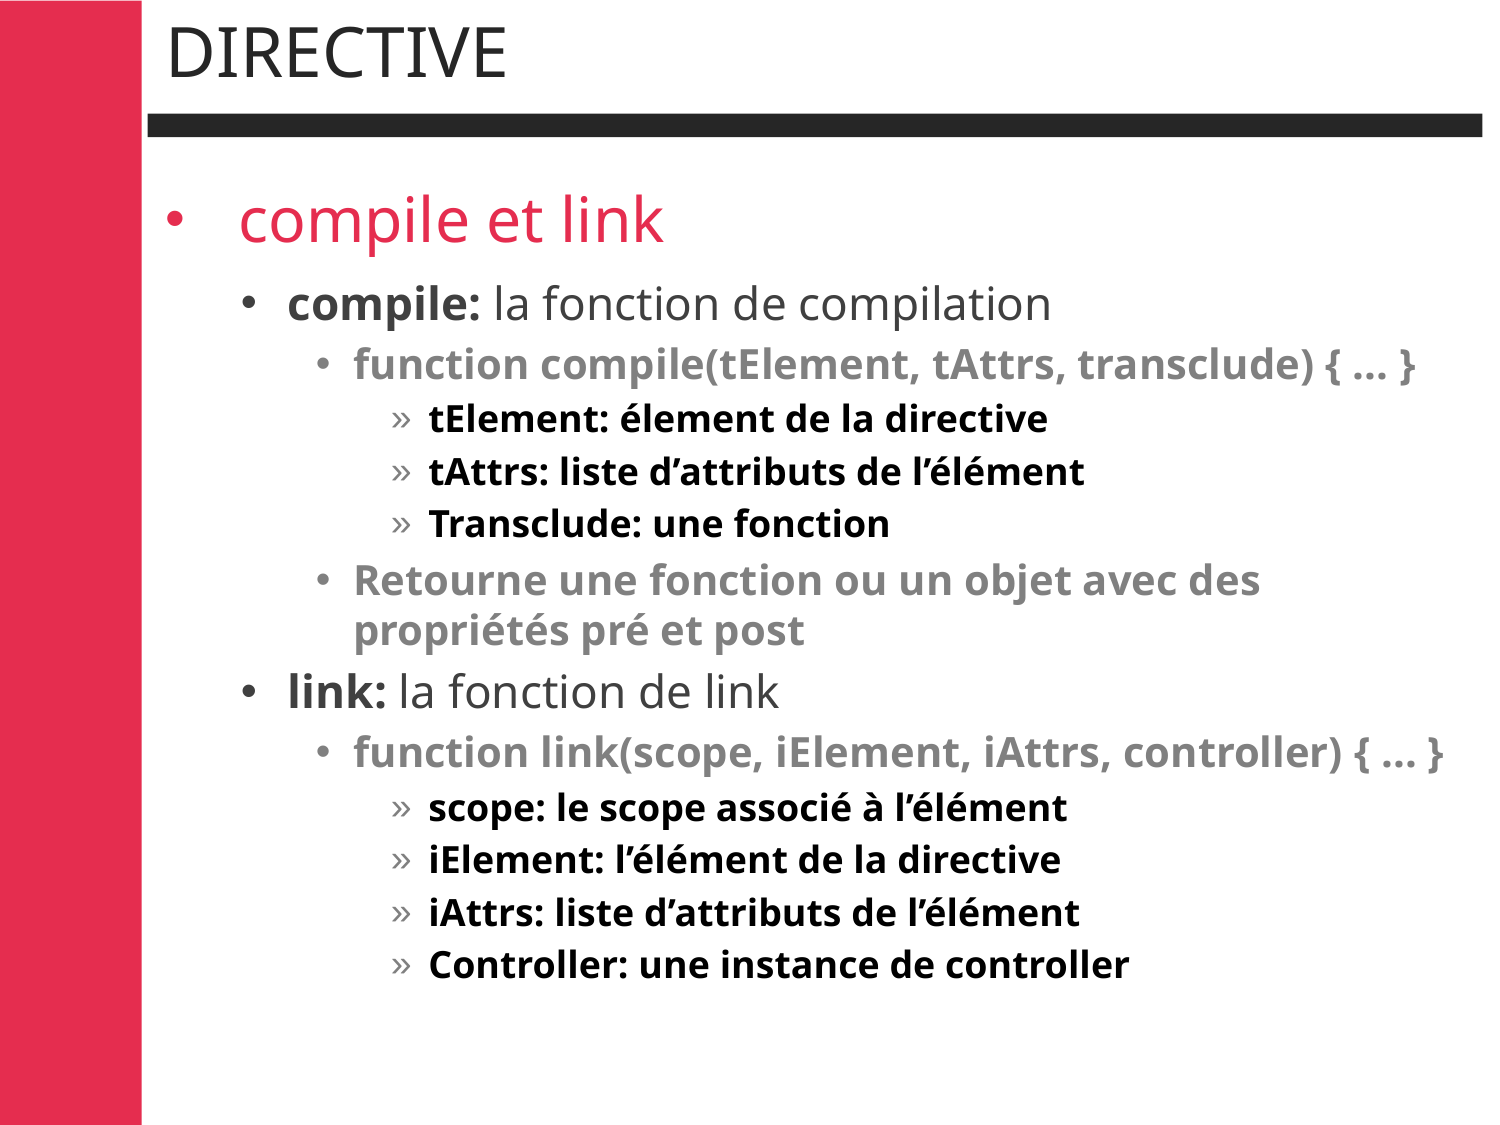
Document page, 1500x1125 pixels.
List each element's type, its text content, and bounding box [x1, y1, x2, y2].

list compile et link compile: la fonction de compilation function compile(tElement, tAttrs, transclude) { ... } tElement: élement de la directive tAttrs: liste d’attributs de l’élément Transclude: une fonction Retourne une fonction ou un objet avec des propriétés pré et post link: la fonction de link function link(scope, iElement, iAttrs, controller) { ... } scope: le scope associé à l’élément iElement: l’élément de la directive iAttrs: liste d’attributs de l’élément Controller: une instance de controller [151, 172, 1483, 1043]
title directive [151, 0, 1483, 99]
